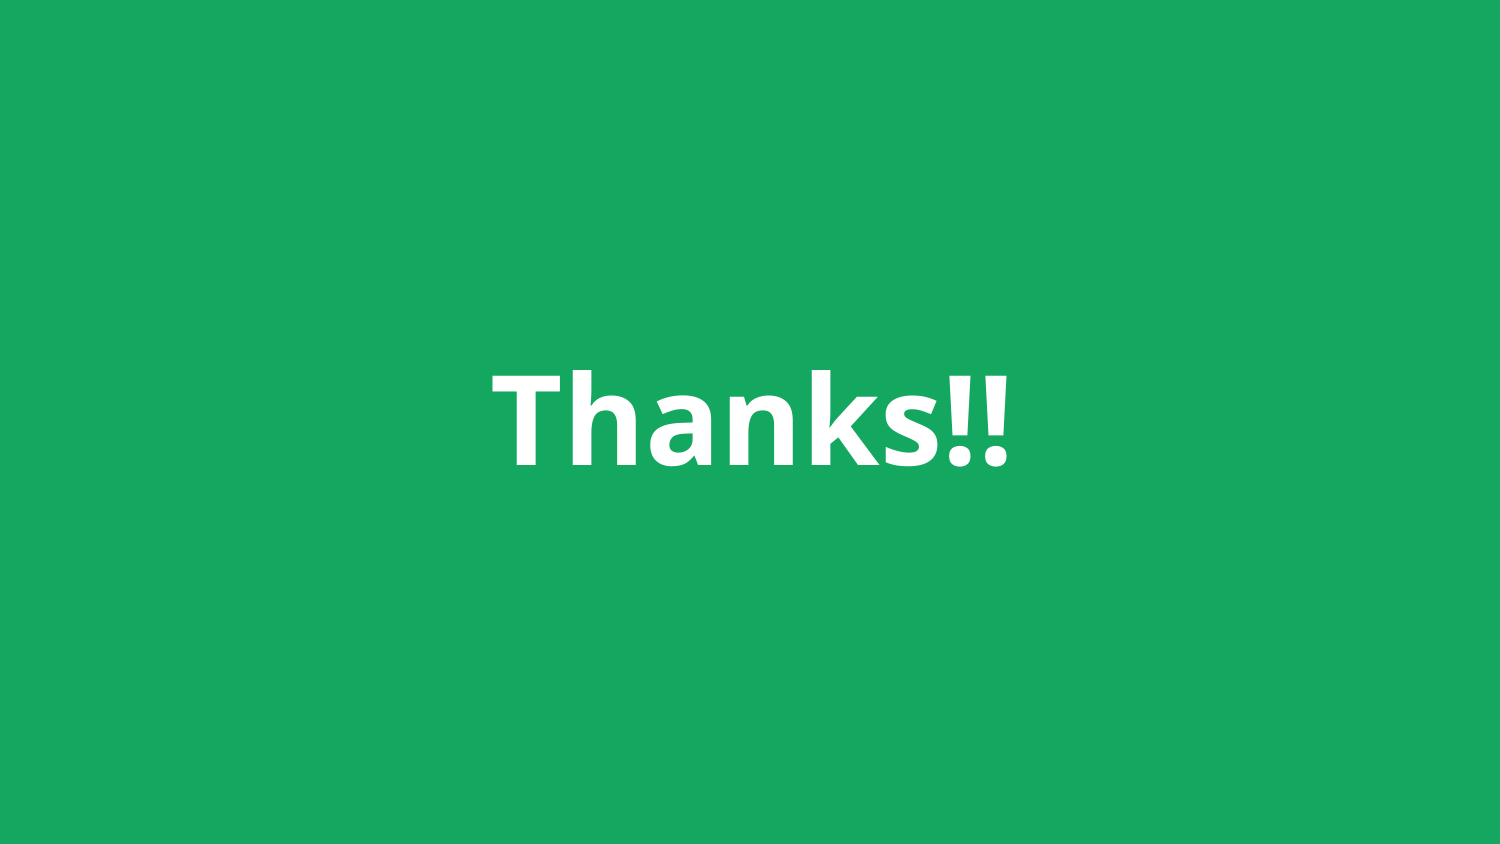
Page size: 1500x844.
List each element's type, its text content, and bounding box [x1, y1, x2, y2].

title Thanks!! [80, 80, 1425, 752]
